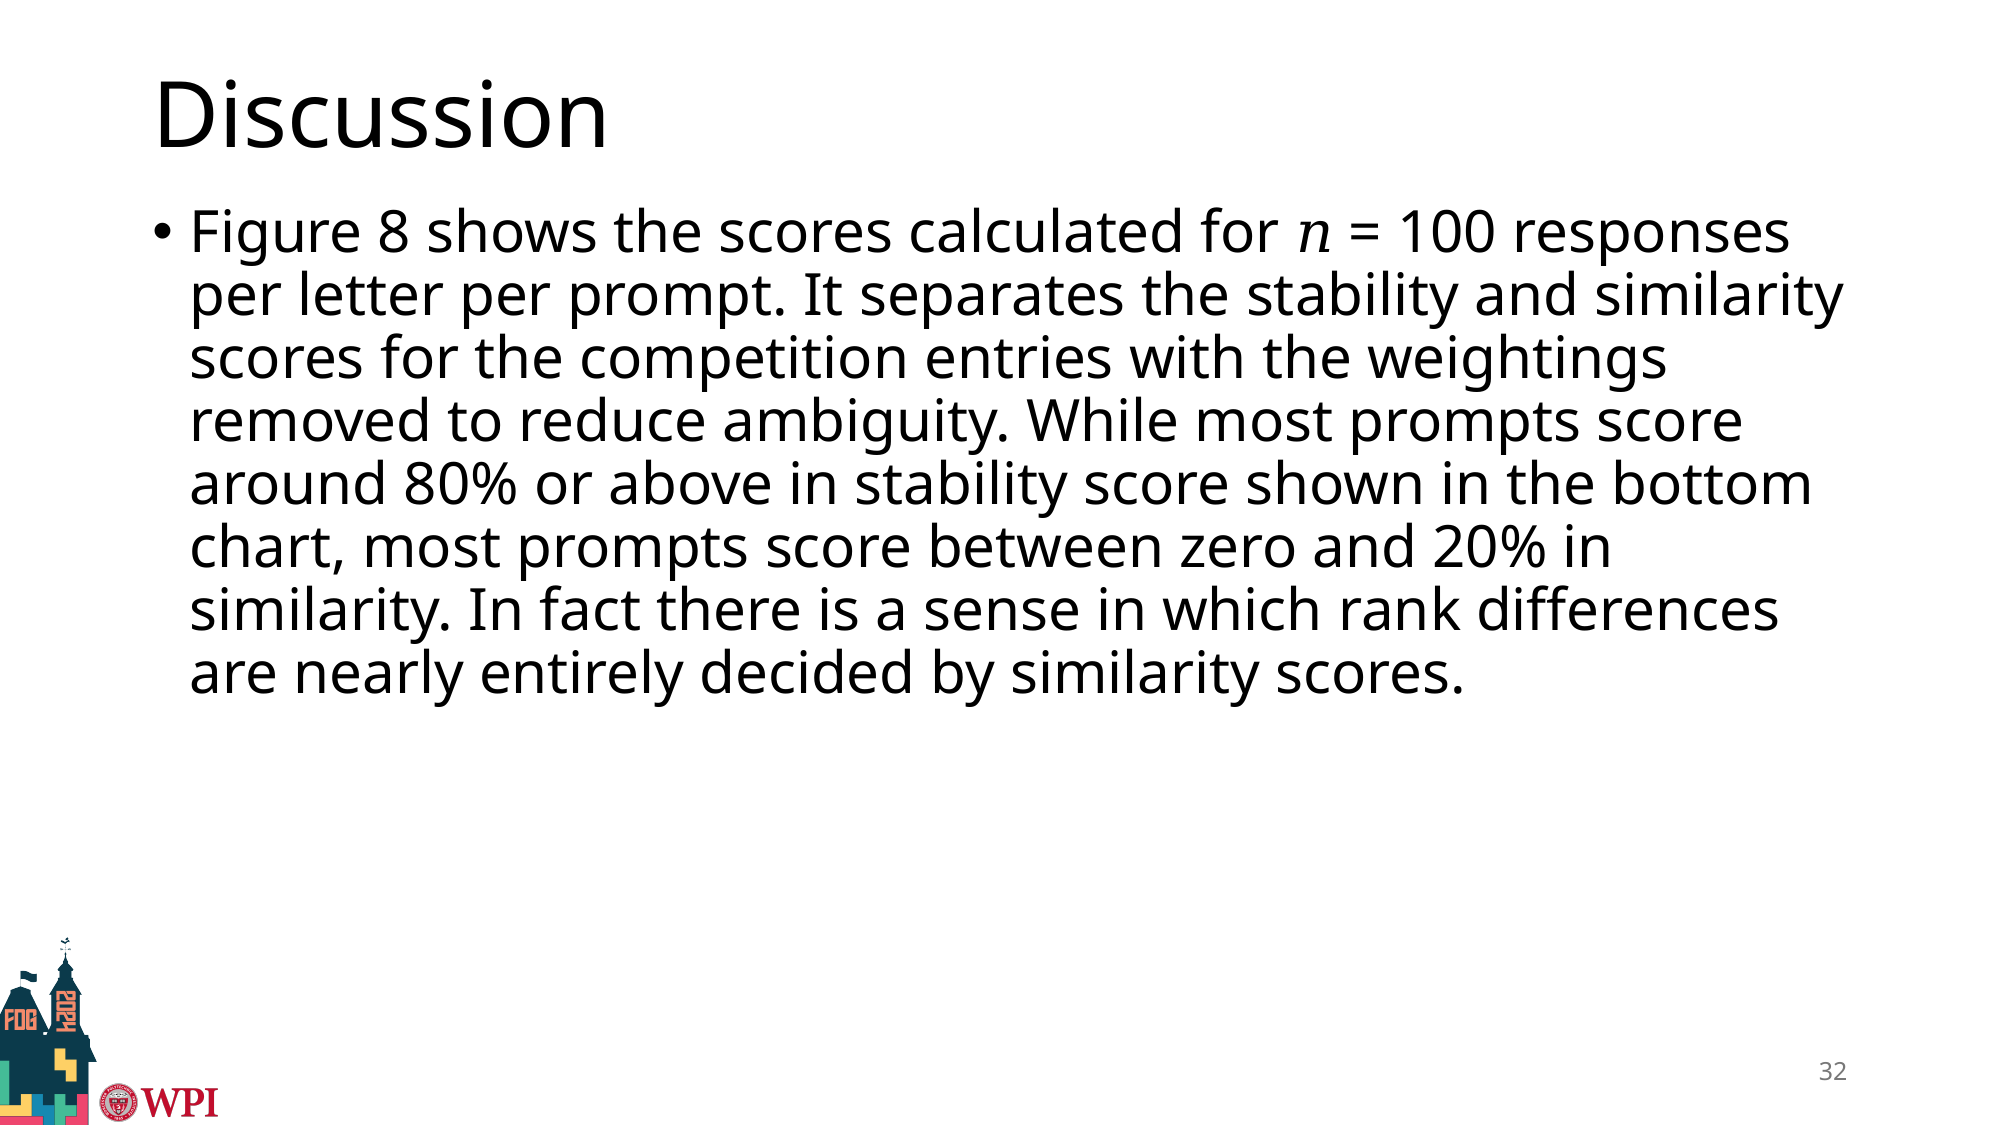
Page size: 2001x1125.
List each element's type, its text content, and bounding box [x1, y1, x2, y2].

list Figure 8 shows the scores calculated for 𝑛 = 100 responses per letter per prompt. It separates the stability and similarity scores for the competition entries with the weightings removed to reduce ambiguity. While most prompts score around 80% or above in stability score shown in the bottom chart, most prompts score between zero and 20% in similarity. In fact there is a sense in which rank differences are nearly entirely decided by similarity scores. [137, 194, 1863, 1014]
slide_number 32 [1412, 1042, 1863, 1103]
title Discussion [137, 59, 1863, 176]
picture [0, 936, 221, 1125]
